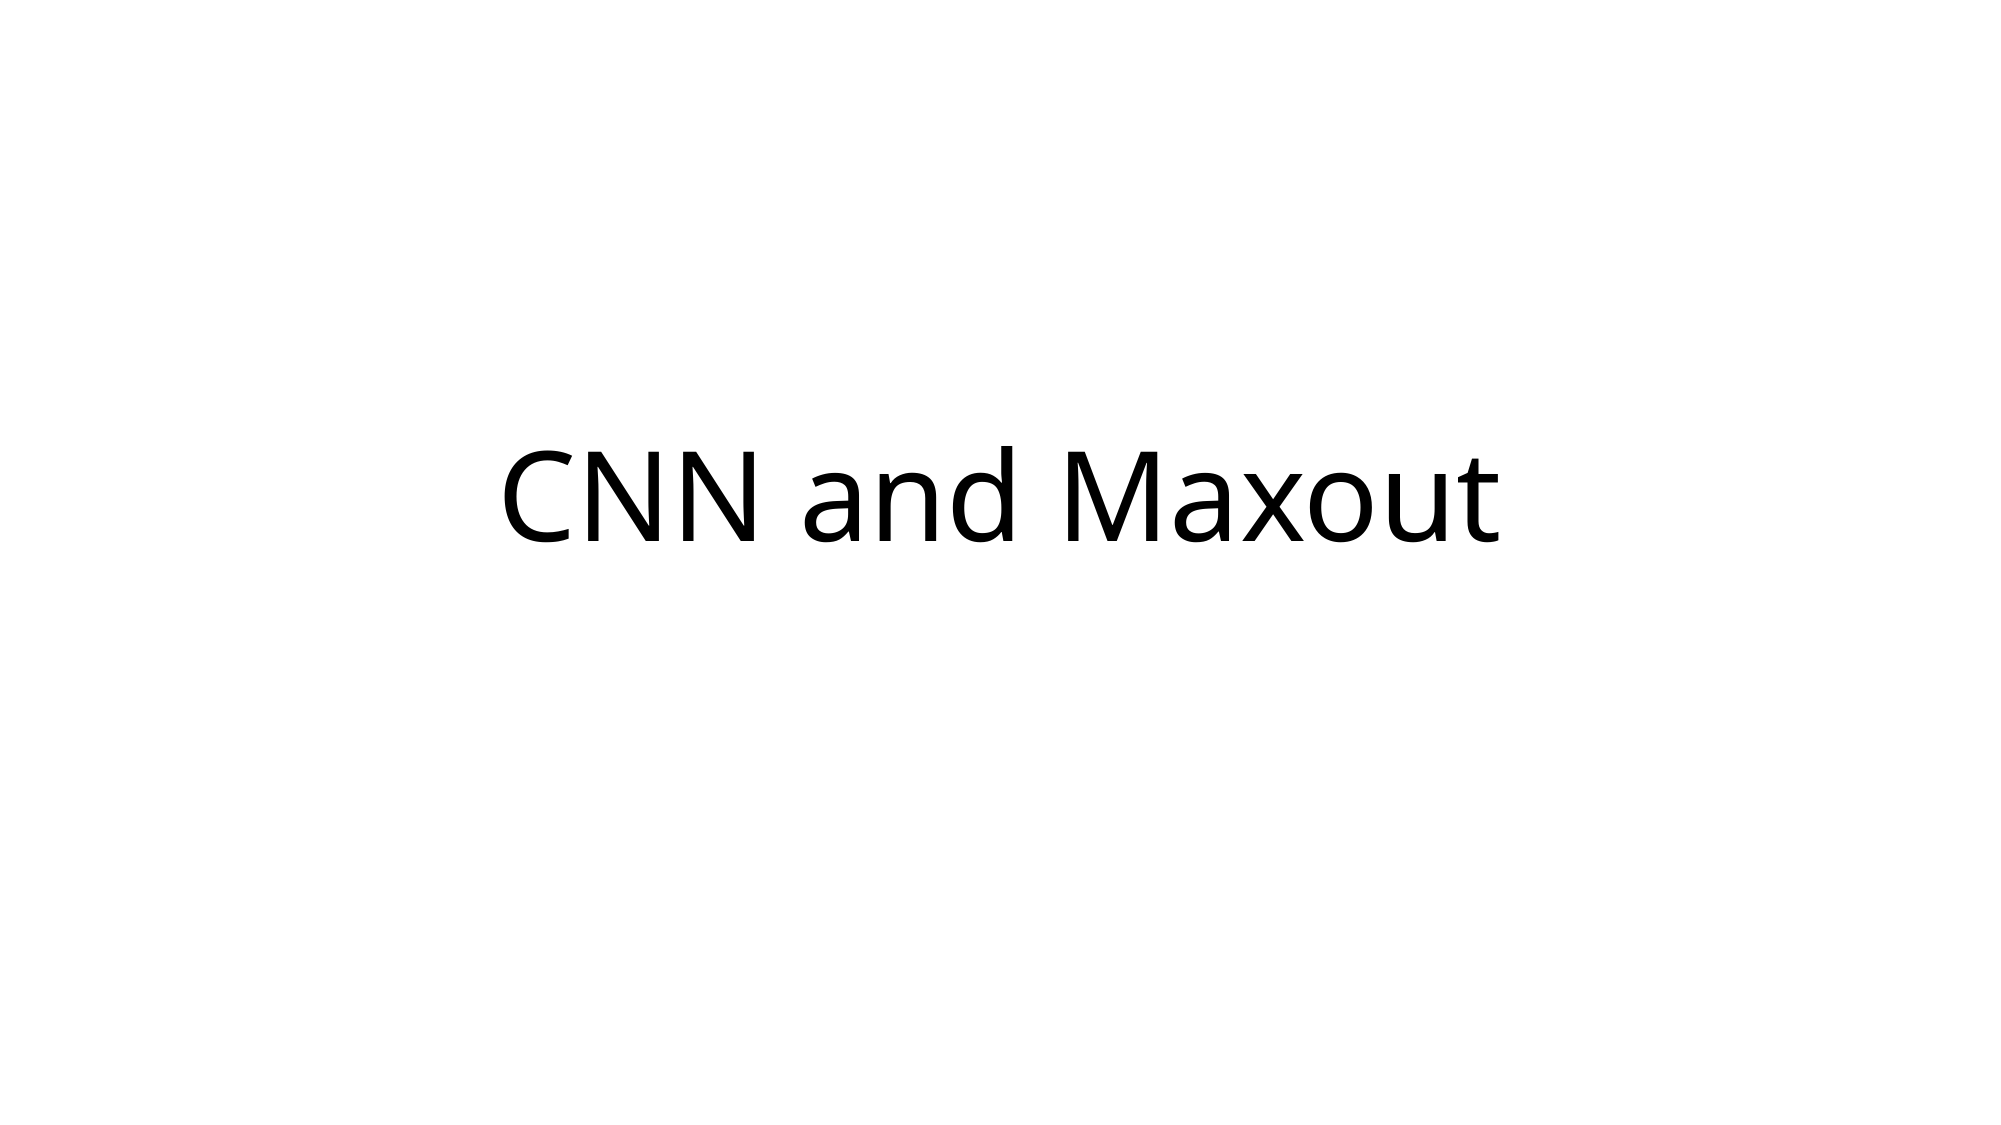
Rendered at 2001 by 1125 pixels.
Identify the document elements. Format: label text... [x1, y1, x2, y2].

title CNN and Maxout [249, 184, 1750, 576]
